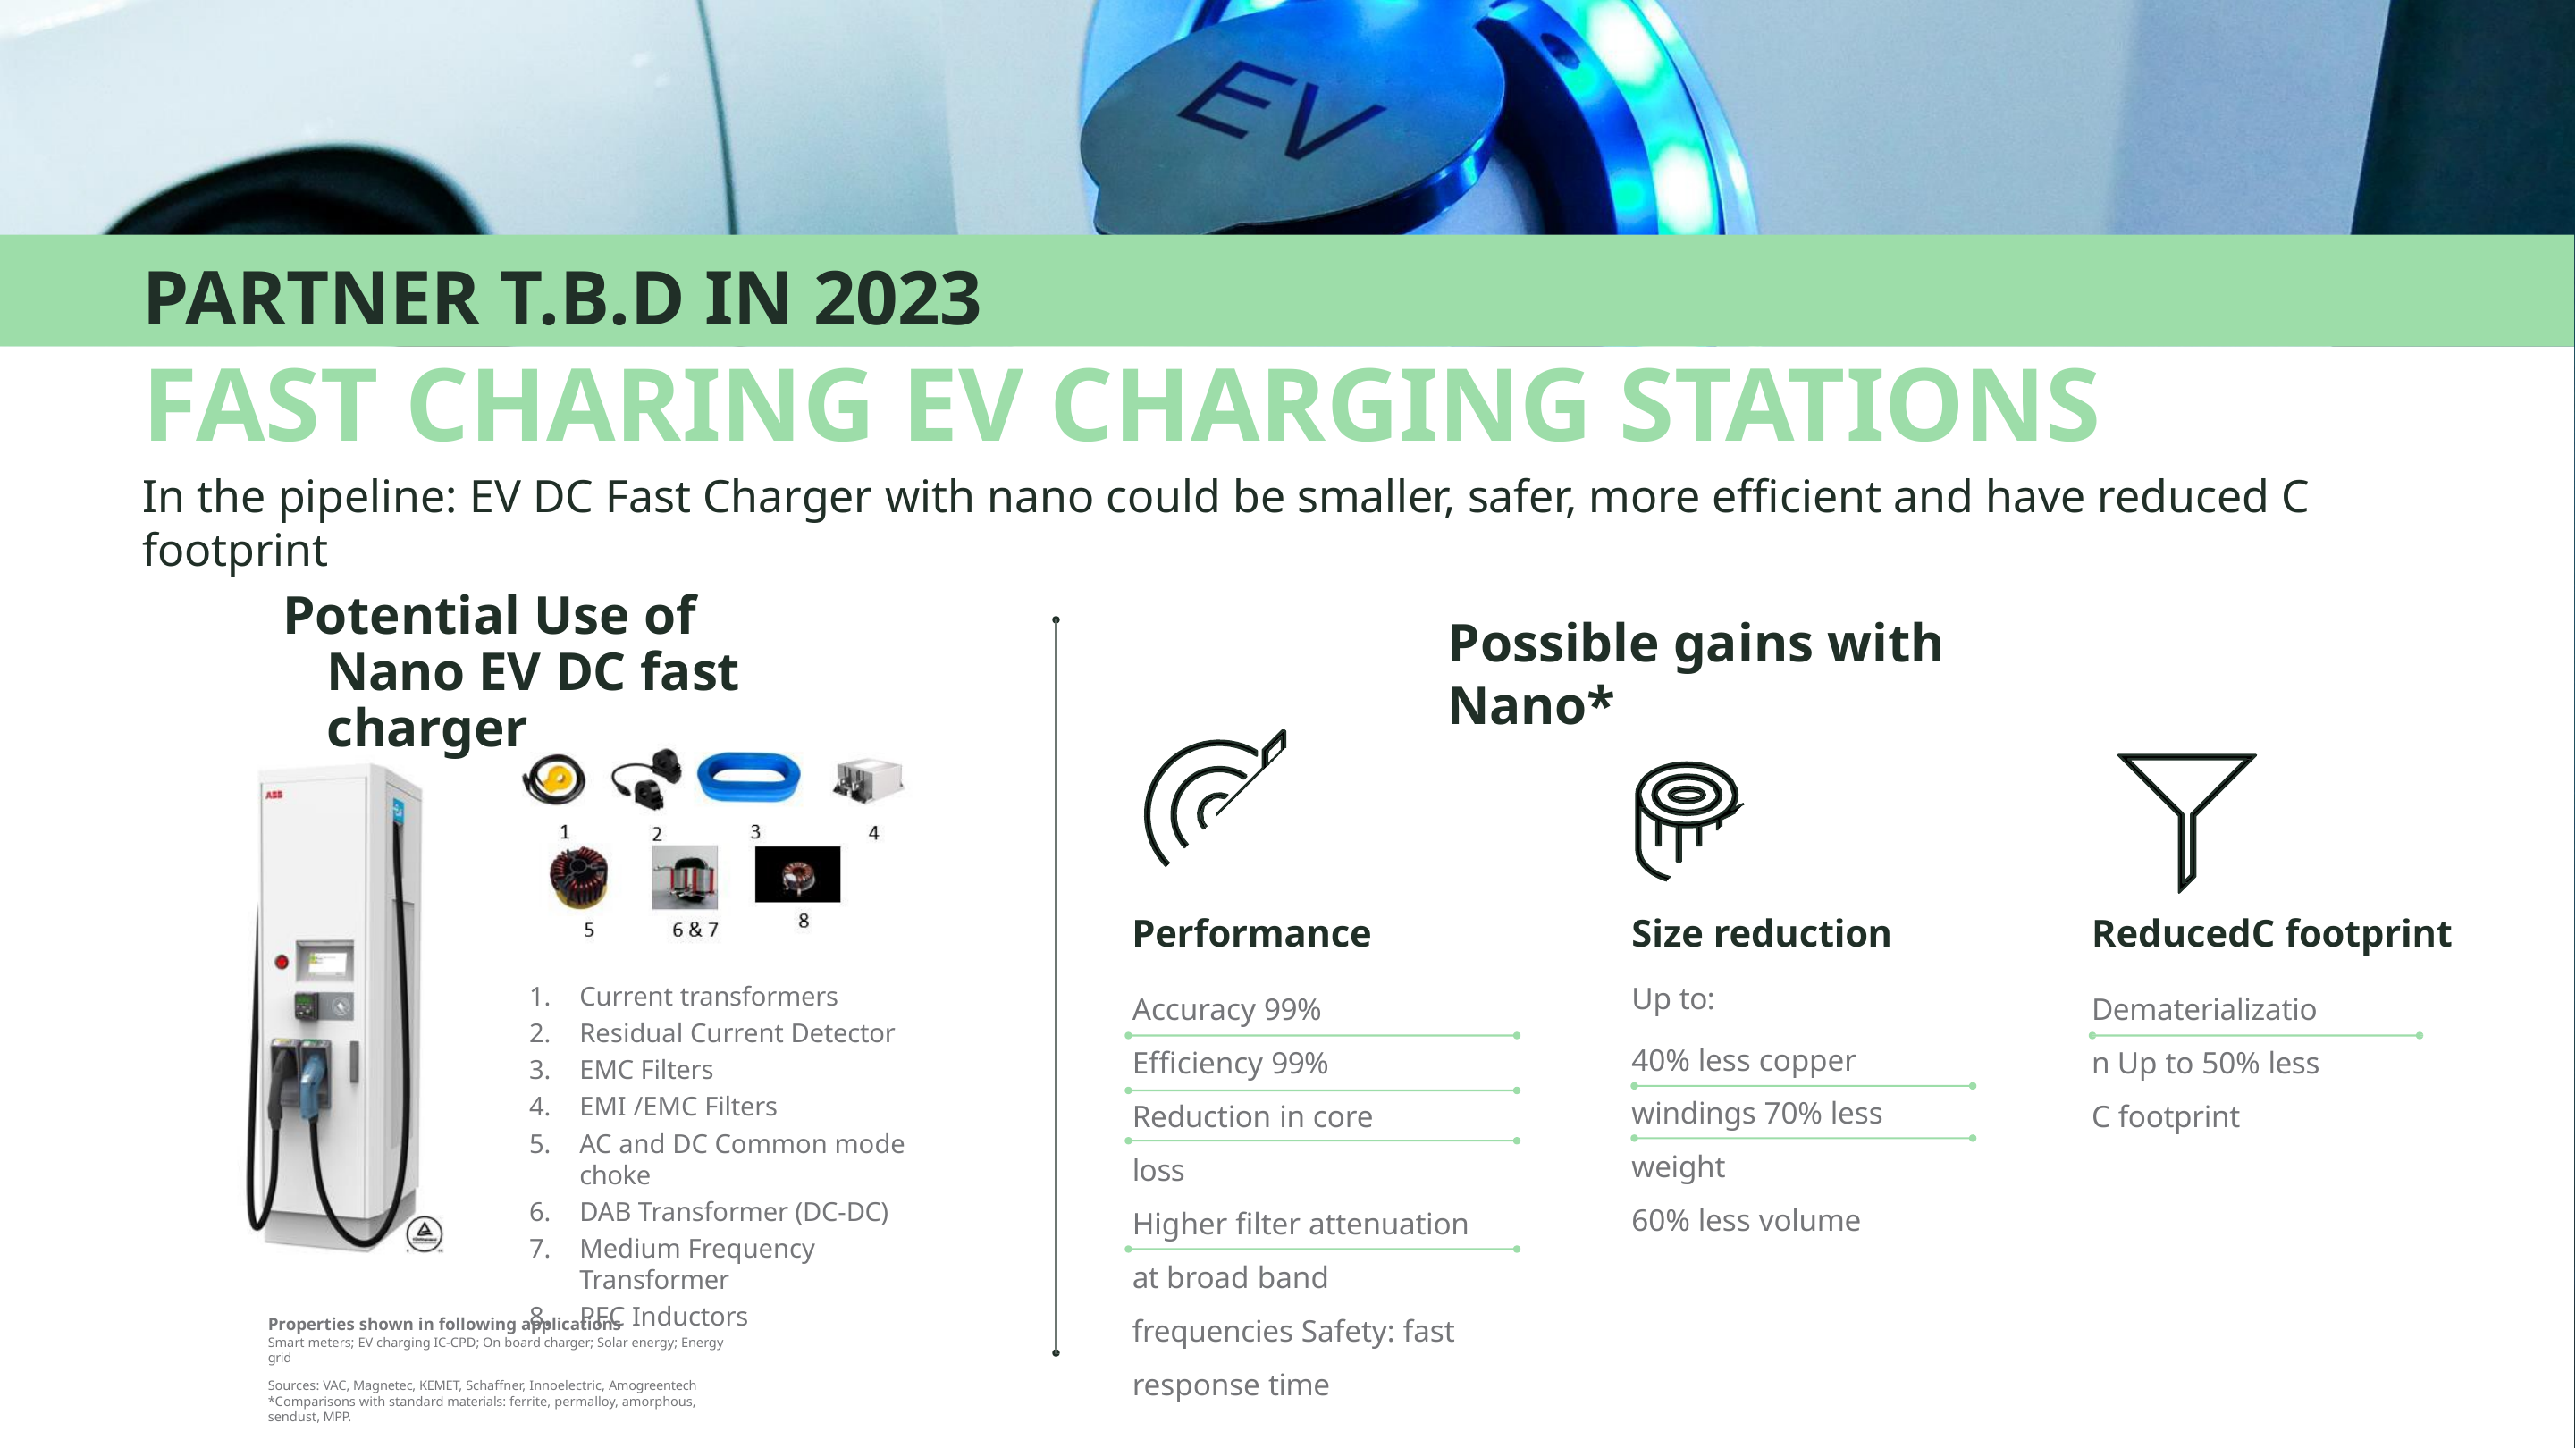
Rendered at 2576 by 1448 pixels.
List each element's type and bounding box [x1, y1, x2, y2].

text_box [1124, 728, 1521, 1254]
text_box [1630, 761, 1977, 1142]
text_box [2088, 753, 2424, 1040]
text_box [0, 0, 2575, 1448]
text_box [179, 616, 1060, 1358]
